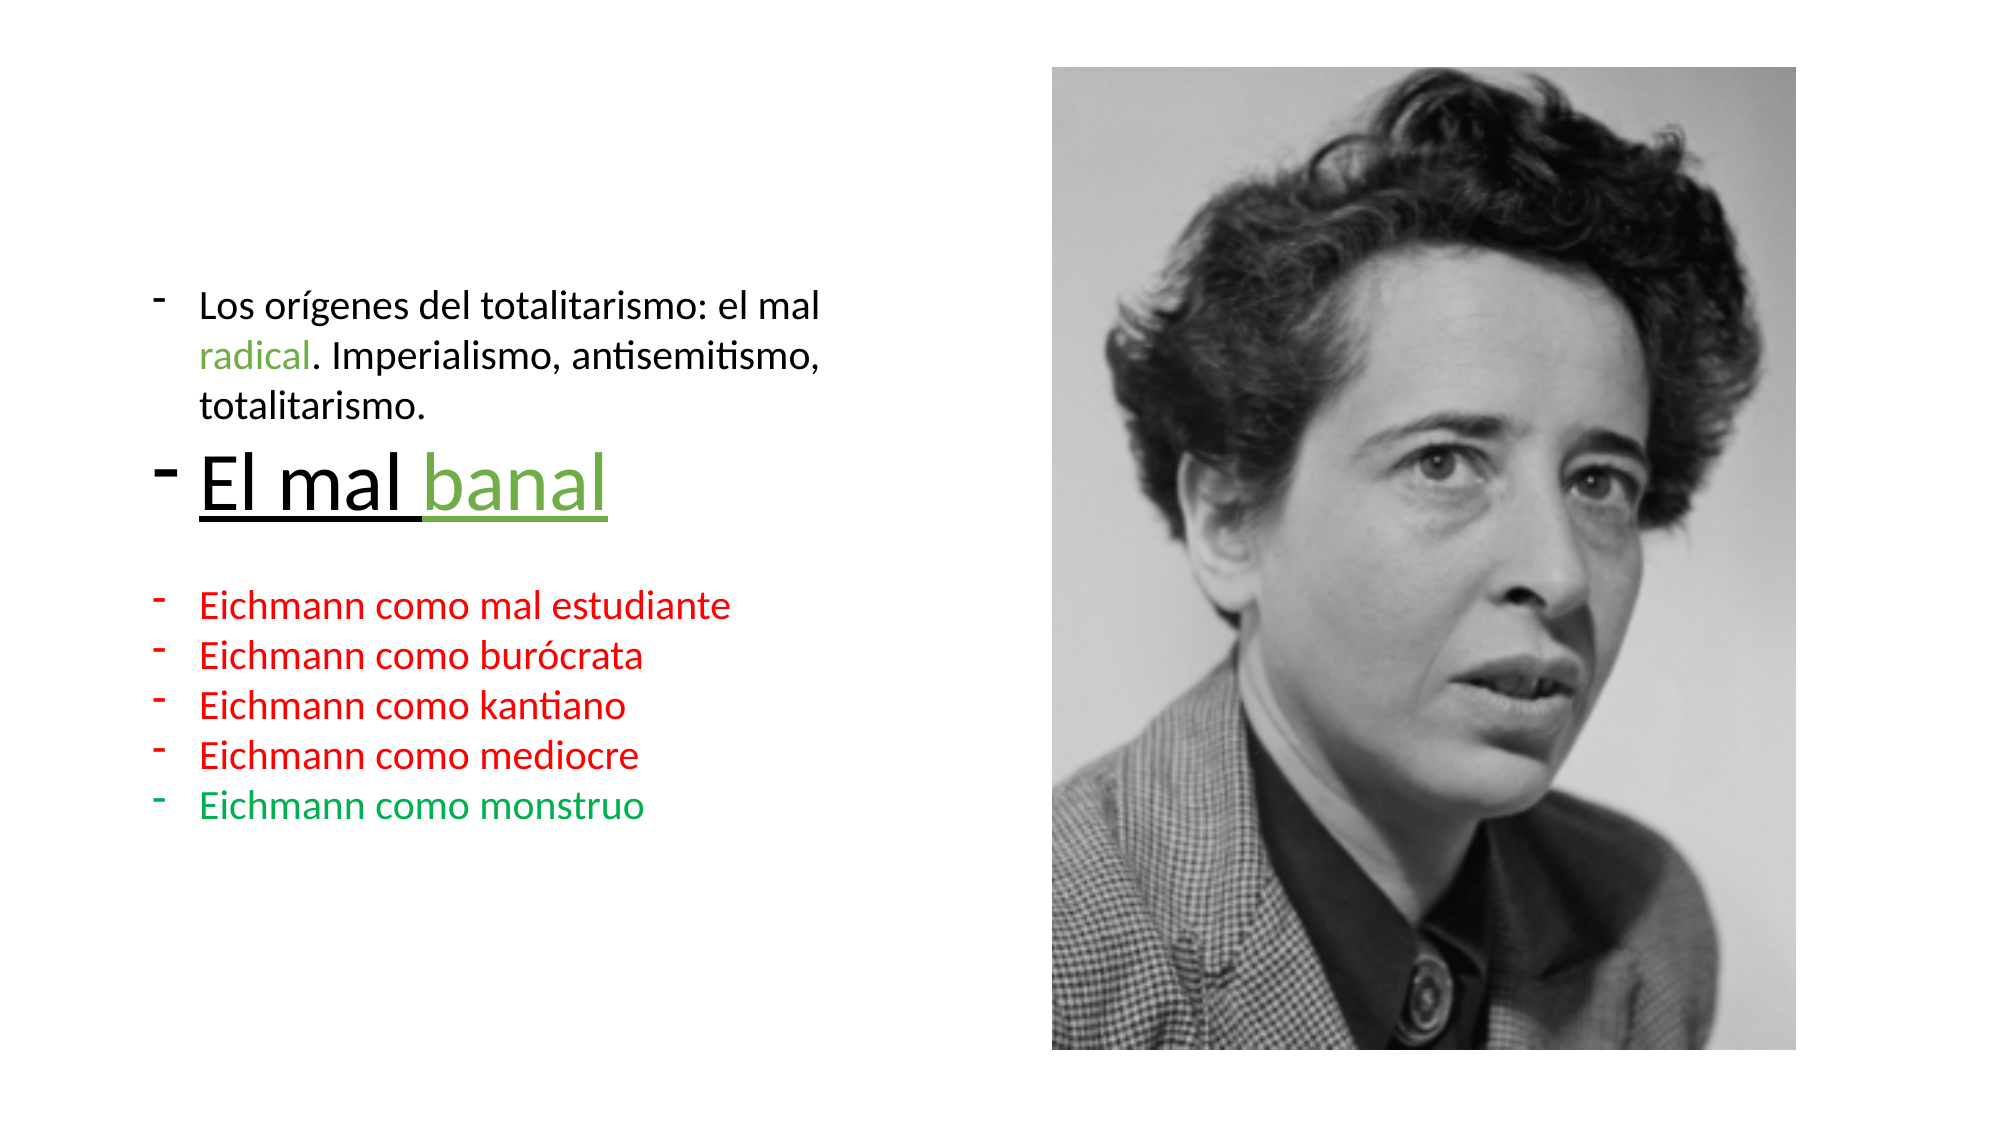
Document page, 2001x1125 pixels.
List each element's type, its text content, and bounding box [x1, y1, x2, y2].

text_box Los orígenes del totalitarismo: el mal radical. Imperialismo, antisemitismo, totalitarismo. El mal banal Eichmann como mal estudiante Eichmann como burócrata Eichmann como kantiano Eichmann como mediocre Eichmann como monstruo [137, 270, 907, 885]
picture [1052, 67, 1796, 1050]
